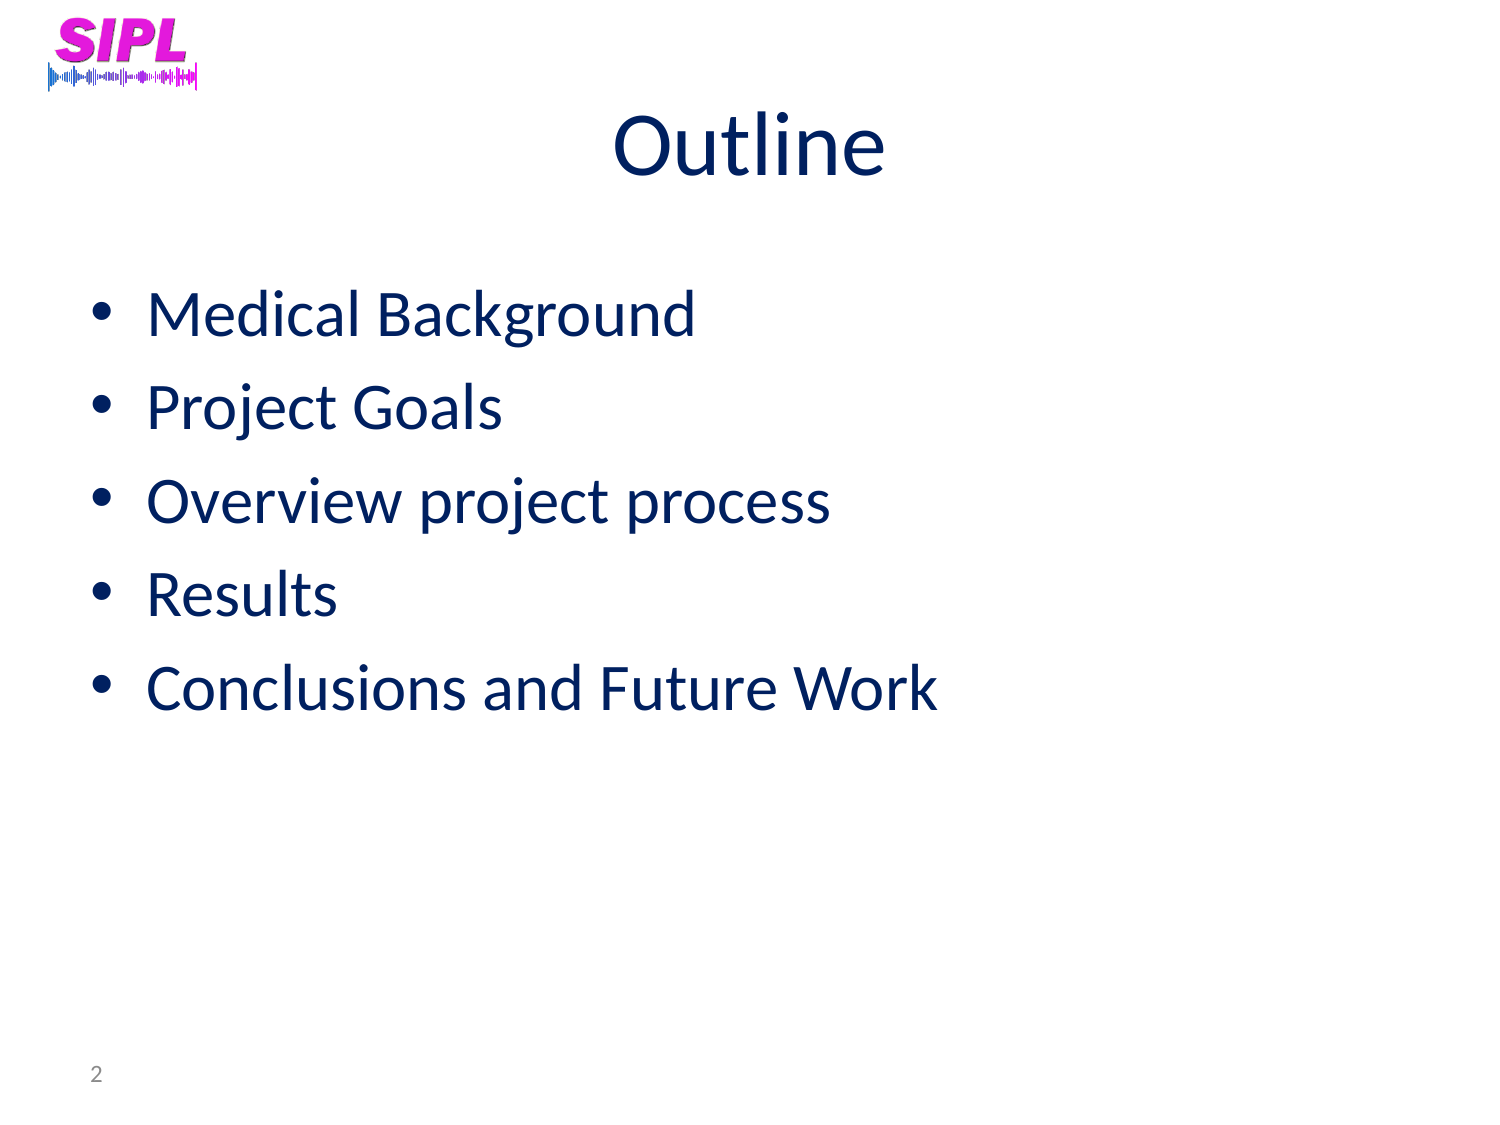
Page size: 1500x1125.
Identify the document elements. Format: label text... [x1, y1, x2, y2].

slide_number 2 [75, 1042, 425, 1103]
title Outline [75, 45, 1425, 233]
picture [37, 12, 203, 94]
list Medical Background Project Goals Overview project process Results Conclusions and Future Work [75, 262, 1425, 1005]
